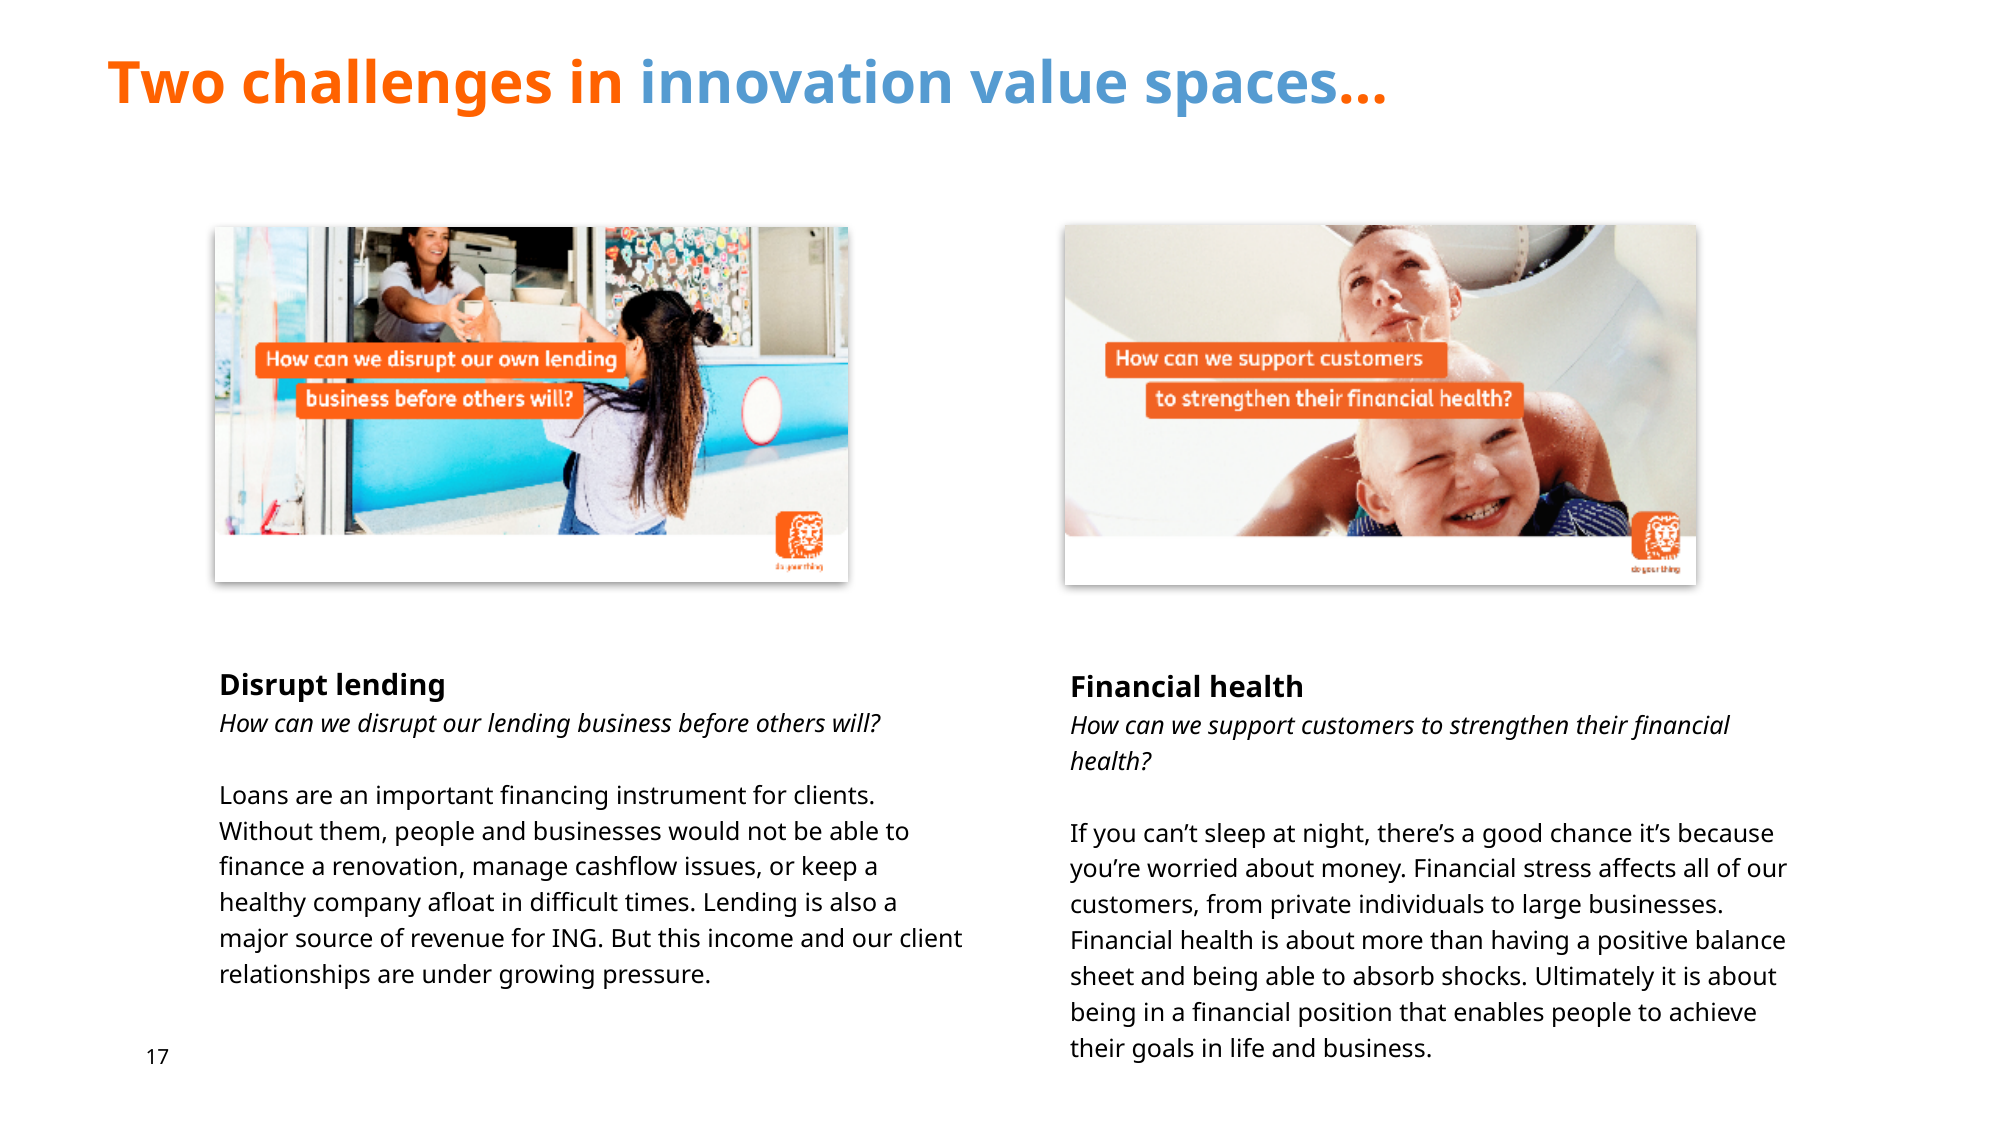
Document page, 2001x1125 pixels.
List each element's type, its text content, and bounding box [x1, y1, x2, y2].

text_box Financial health How can we support customers to strengthen their financial health? If you can’t sleep at night, there’s a good chance it’s because you’re worried about money. Financial stress affects all of our customers, from private individuals to large businesses. Financial health is about more than having a positive balance sheet and being able to absorb shocks. Ultimately it is about being in a financial position that enables people to achieve their goals in life and business. [1065, 657, 1820, 1067]
picture [1065, 225, 1696, 585]
title Two challenges in innovation value spaces… [107, 57, 1592, 192]
text_box Disrupt lending How can we disrupt our lending business before others will? Loans are an important financing instrument for clients. Without them, people and businesses would not be able to finance a renovation, manage cashflow issues, or keep a healthy company afloat in difficult times. Lending is also a major source of revenue for ING. But this income and our client relationships are under growing pressure. [215, 655, 970, 993]
text_box 17 [67, 1044, 169, 1073]
picture [215, 227, 848, 582]
